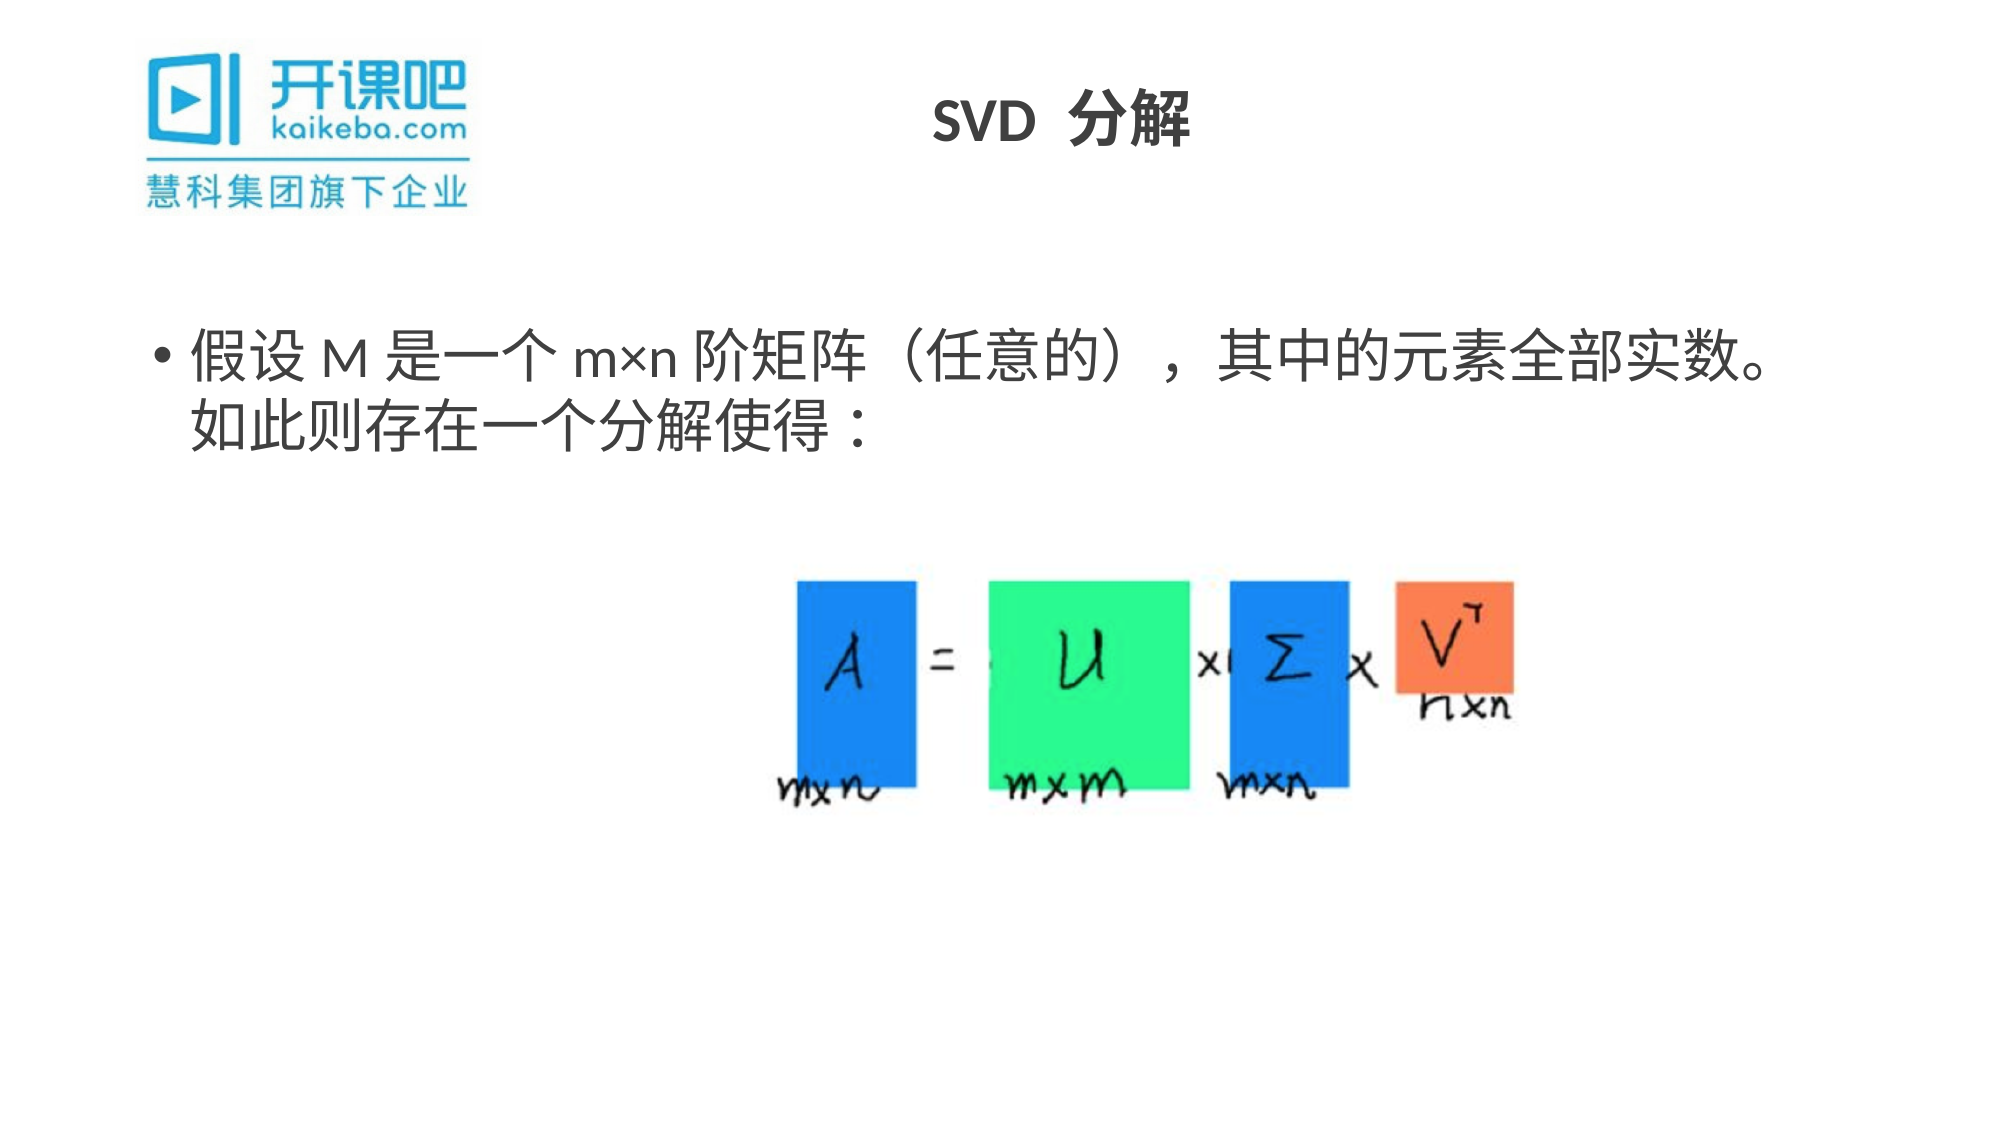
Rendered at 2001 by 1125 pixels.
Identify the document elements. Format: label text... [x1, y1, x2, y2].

title SVD 分解 [548, 71, 1575, 171]
picture [135, 38, 496, 216]
picture [703, 527, 1616, 860]
list 假设M是一个m×n阶矩阵（任意的），其中的元素全部实数。如此则存在一个分解使得 ： [137, 221, 1863, 1014]
